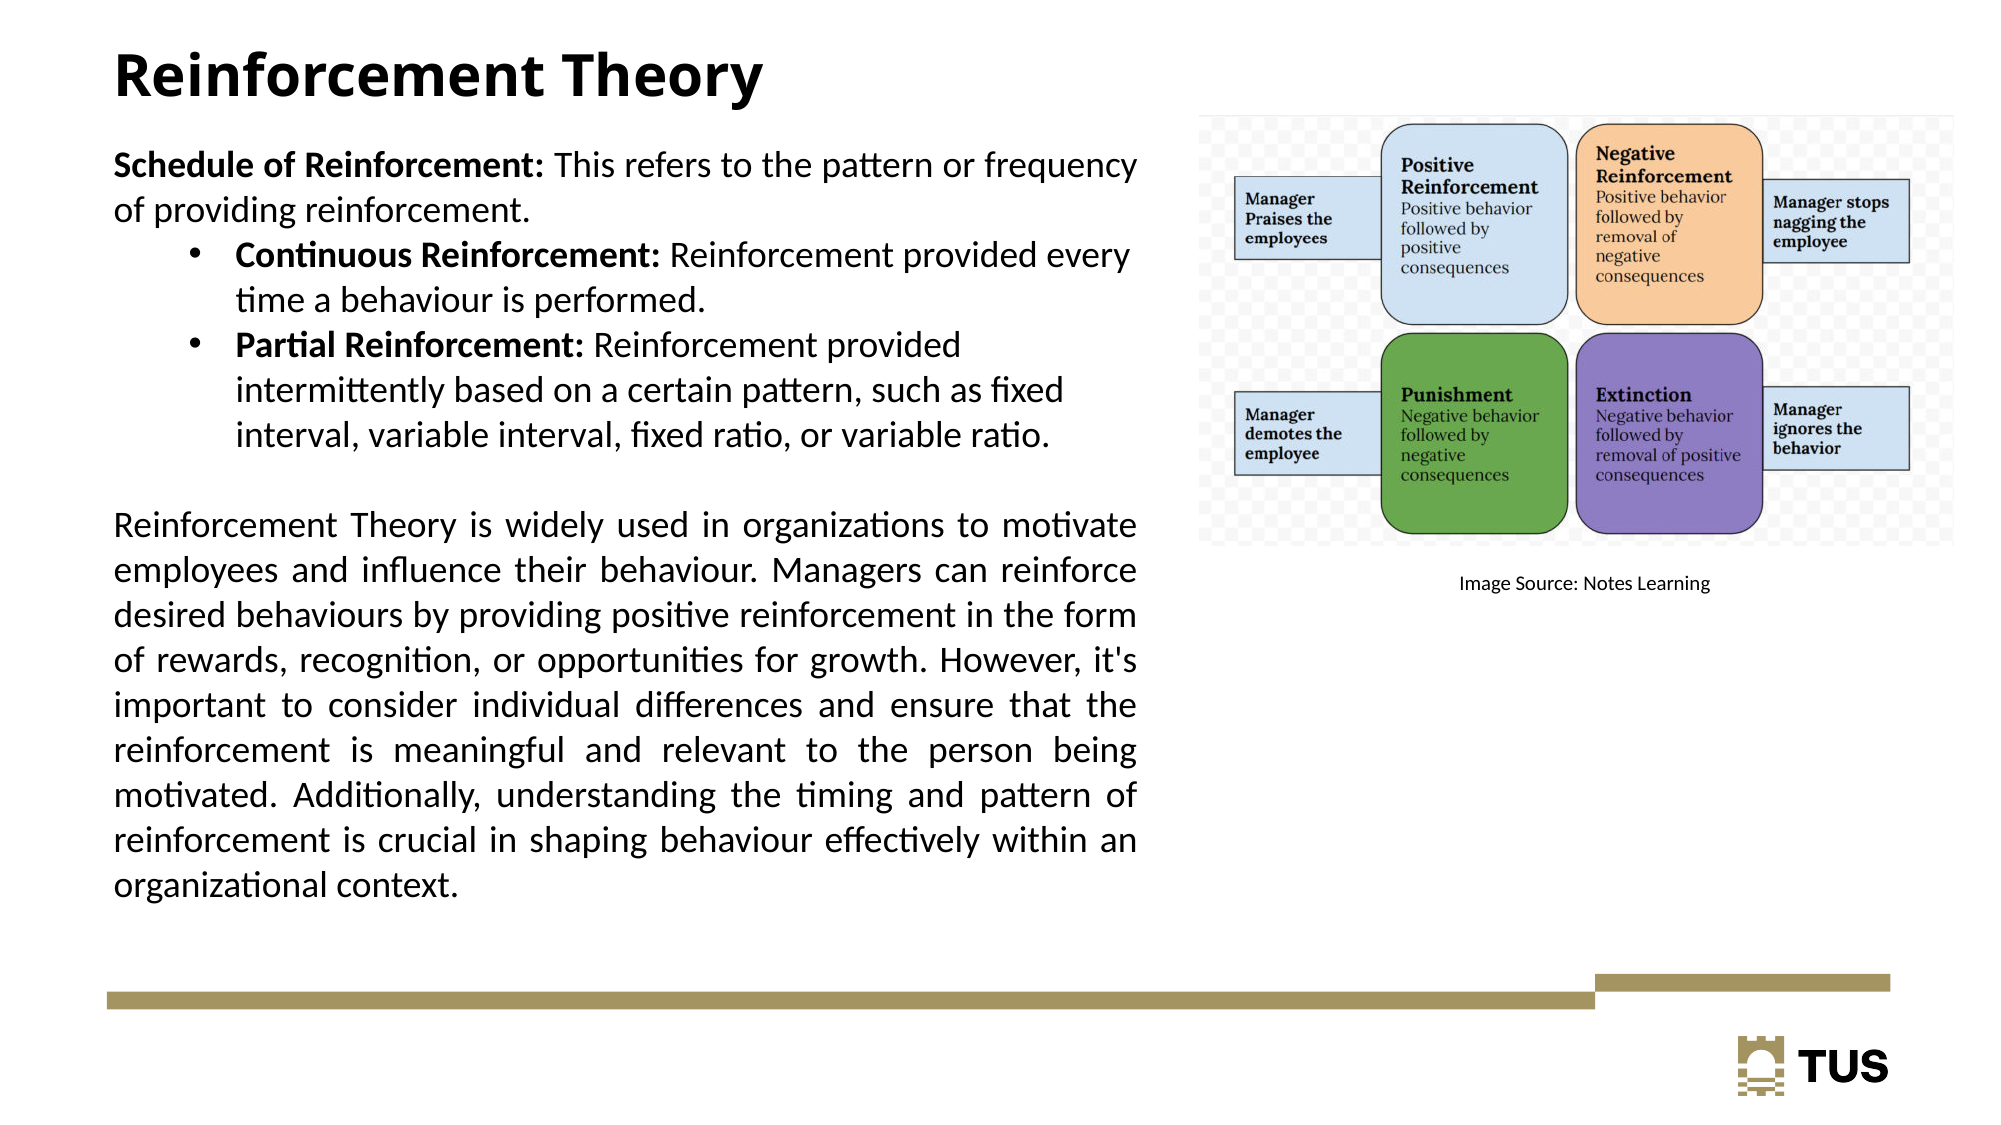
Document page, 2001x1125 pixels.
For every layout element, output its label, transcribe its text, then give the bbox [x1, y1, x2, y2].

text_box Image Source: Notes Learning [1444, 562, 1855, 603]
title Reinforcement Theory [113, 38, 2000, 163]
text_box Schedule of Reinforcement: This refers to the pattern or frequency of providing reinforcement. Continuous Reinforcement: Reinforcement provided every time a behaviour is performed. Partial Reinforcement: Reinforcement provided intermittently based on a certain pattern, such as fixed interval, variable interval, fixed ratio, or variable ratio. Reinforcement Theory is widely used in organizations to motivate employees and influence their behaviour. Managers can reinforce desired behaviours by providing positive reinforcement in the form of rewards, recognition, or opportunities for growth. However, it's important to consider individual differences and ensure that the reinforcement is meaningful and relevant to the person being motivated. Additionally, understanding the timing and pattern of reinforcement is crucial in shaping behaviour effectively within an organizational context. [98, 132, 1154, 913]
picture [1738, 1036, 1888, 1096]
picture [1199, 115, 1954, 546]
